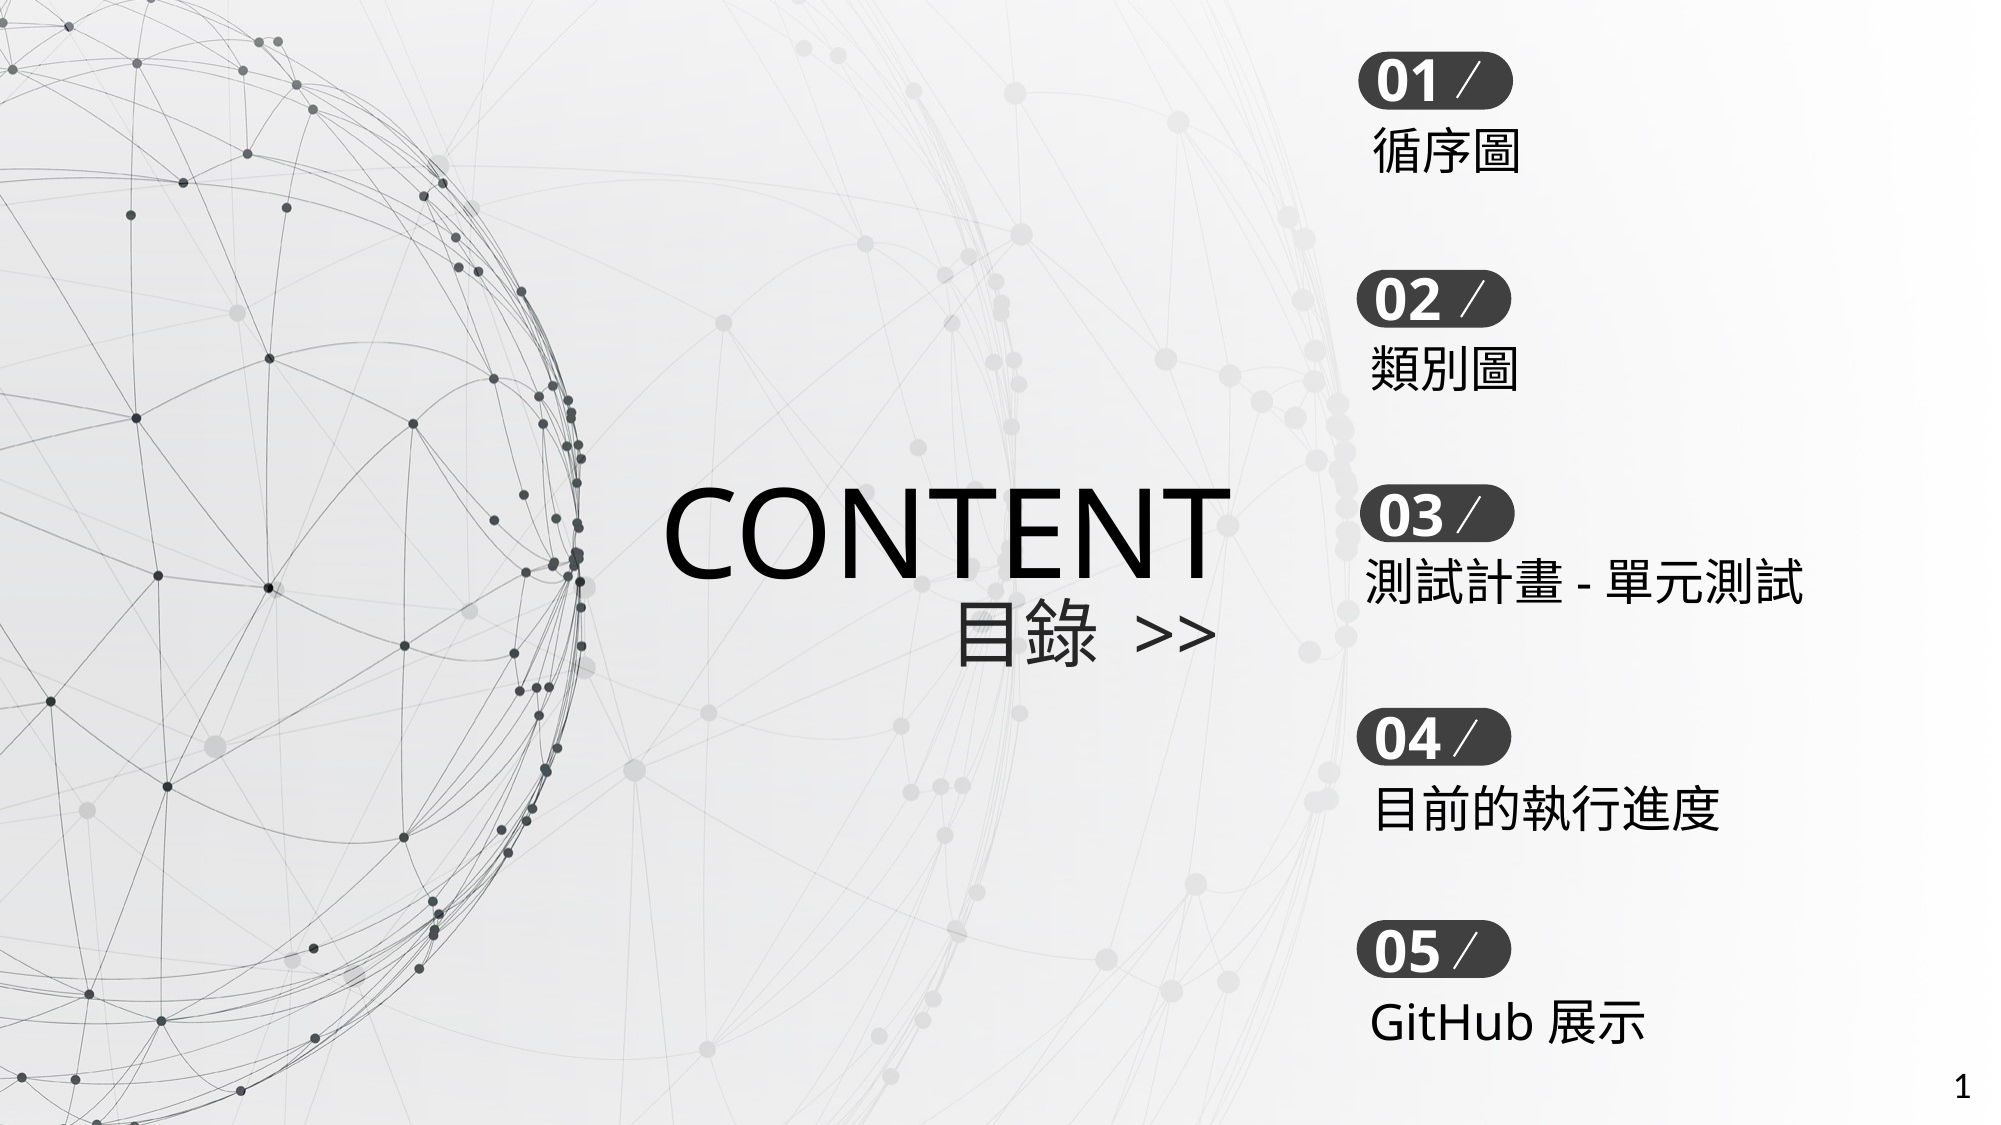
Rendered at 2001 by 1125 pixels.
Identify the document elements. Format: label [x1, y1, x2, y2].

picture [0, 0, 2000, 1125]
text_box [1354, 694, 1739, 846]
text_box [1354, 906, 1662, 1059]
text_box [1354, 254, 1537, 407]
text_box [1358, 470, 1812, 619]
text_box [1356, 35, 1539, 189]
